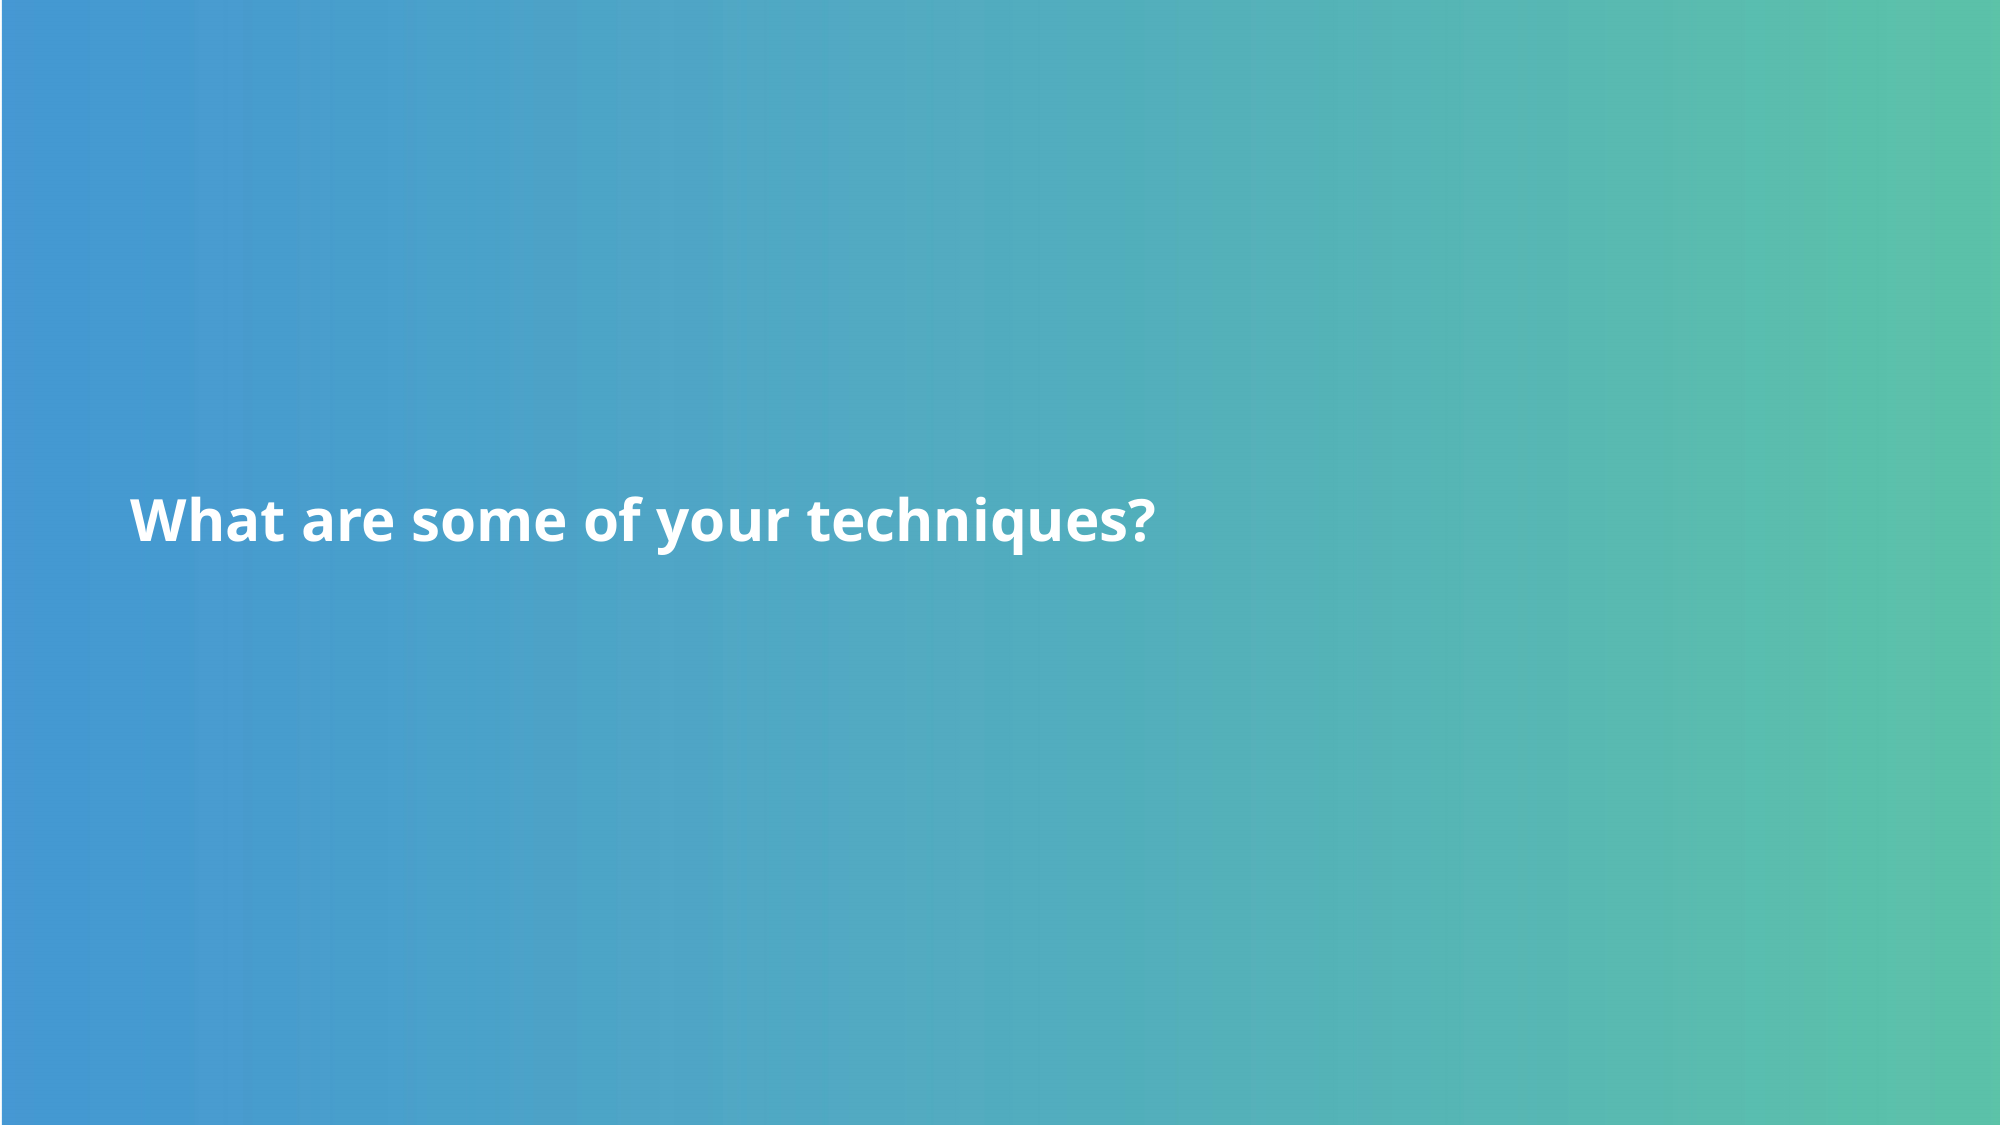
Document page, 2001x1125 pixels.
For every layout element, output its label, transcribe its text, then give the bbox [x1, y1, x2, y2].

picture [0, 0, 2000, 1125]
title What are some of your techniques? [115, 481, 1841, 565]
